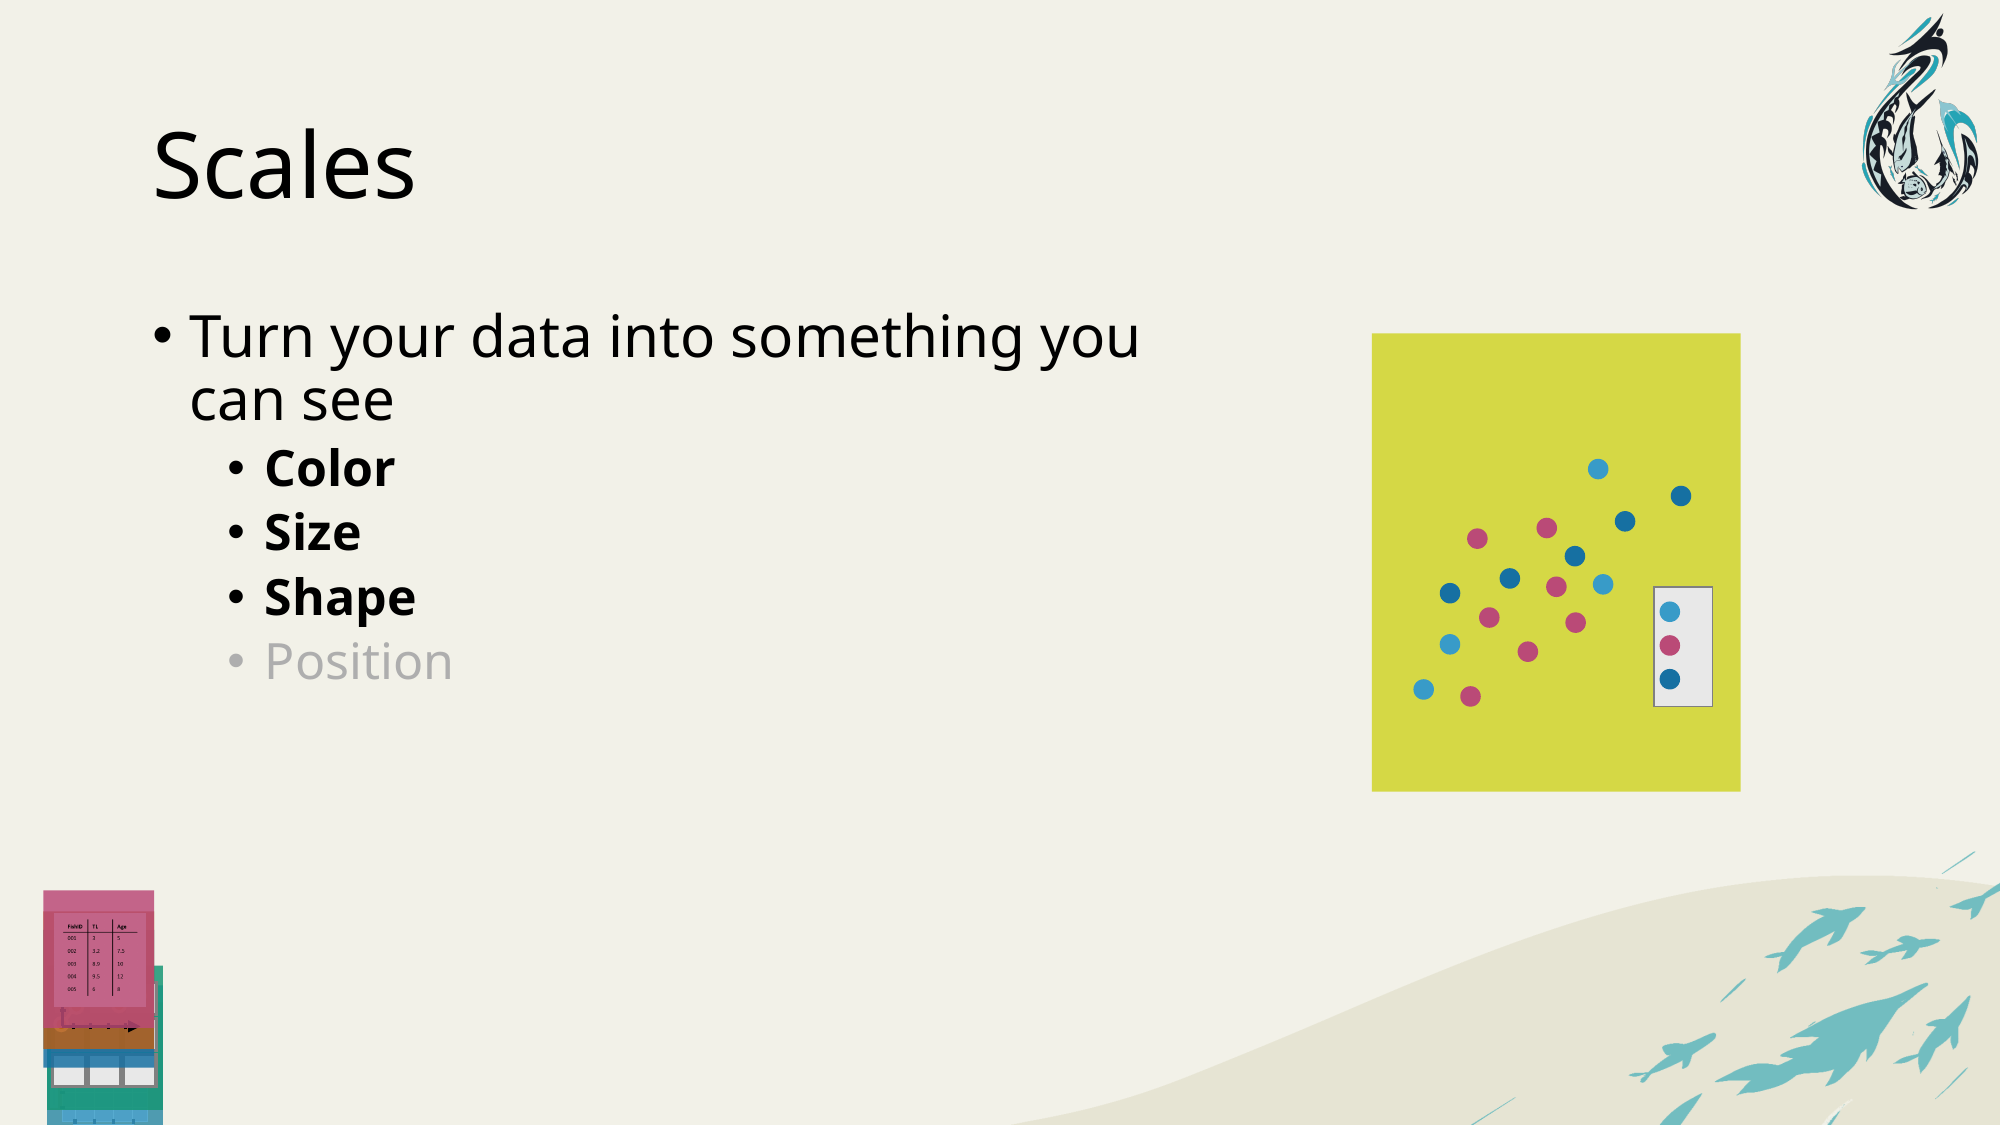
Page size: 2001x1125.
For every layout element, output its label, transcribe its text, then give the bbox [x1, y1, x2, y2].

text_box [46, 1111, 164, 1125]
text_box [42, 1029, 155, 1050]
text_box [42, 889, 155, 1029]
picture [1851, 13, 1985, 214]
title Scales [137, 59, 1863, 278]
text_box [42, 1050, 155, 1069]
picture [978, 841, 2000, 1125]
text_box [1371, 332, 1742, 793]
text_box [46, 965, 164, 1111]
list Turn your data into something you can see Color Size Shape Position [137, 299, 1259, 1014]
